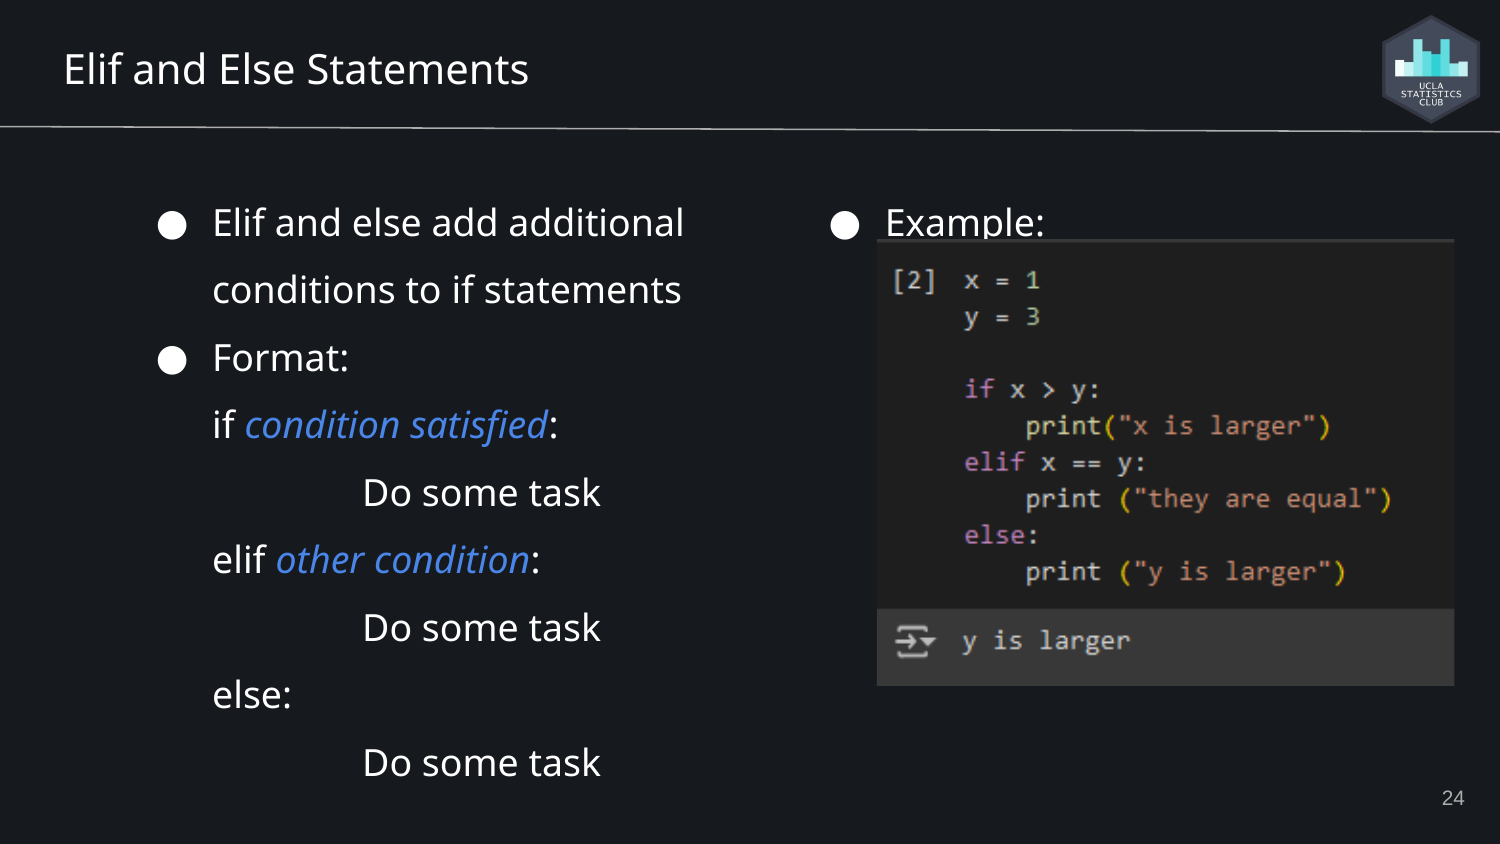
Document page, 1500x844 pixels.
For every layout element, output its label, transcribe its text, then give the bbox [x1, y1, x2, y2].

text_box Example: [794, 161, 1390, 765]
picture [1374, 12, 1488, 126]
text_box Elif and else add additional conditions to if statements Format: if condition satisfied: Do some task elif other condition: Do some task else: Do some task [122, 161, 794, 765]
slide_number ‹#› [1389, 764, 1480, 830]
text_box Elif and Else Statements [47, 27, 1326, 124]
picture [876, 239, 1455, 686]
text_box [0, 126, 1372, 133]
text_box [1488, 126, 1500, 133]
